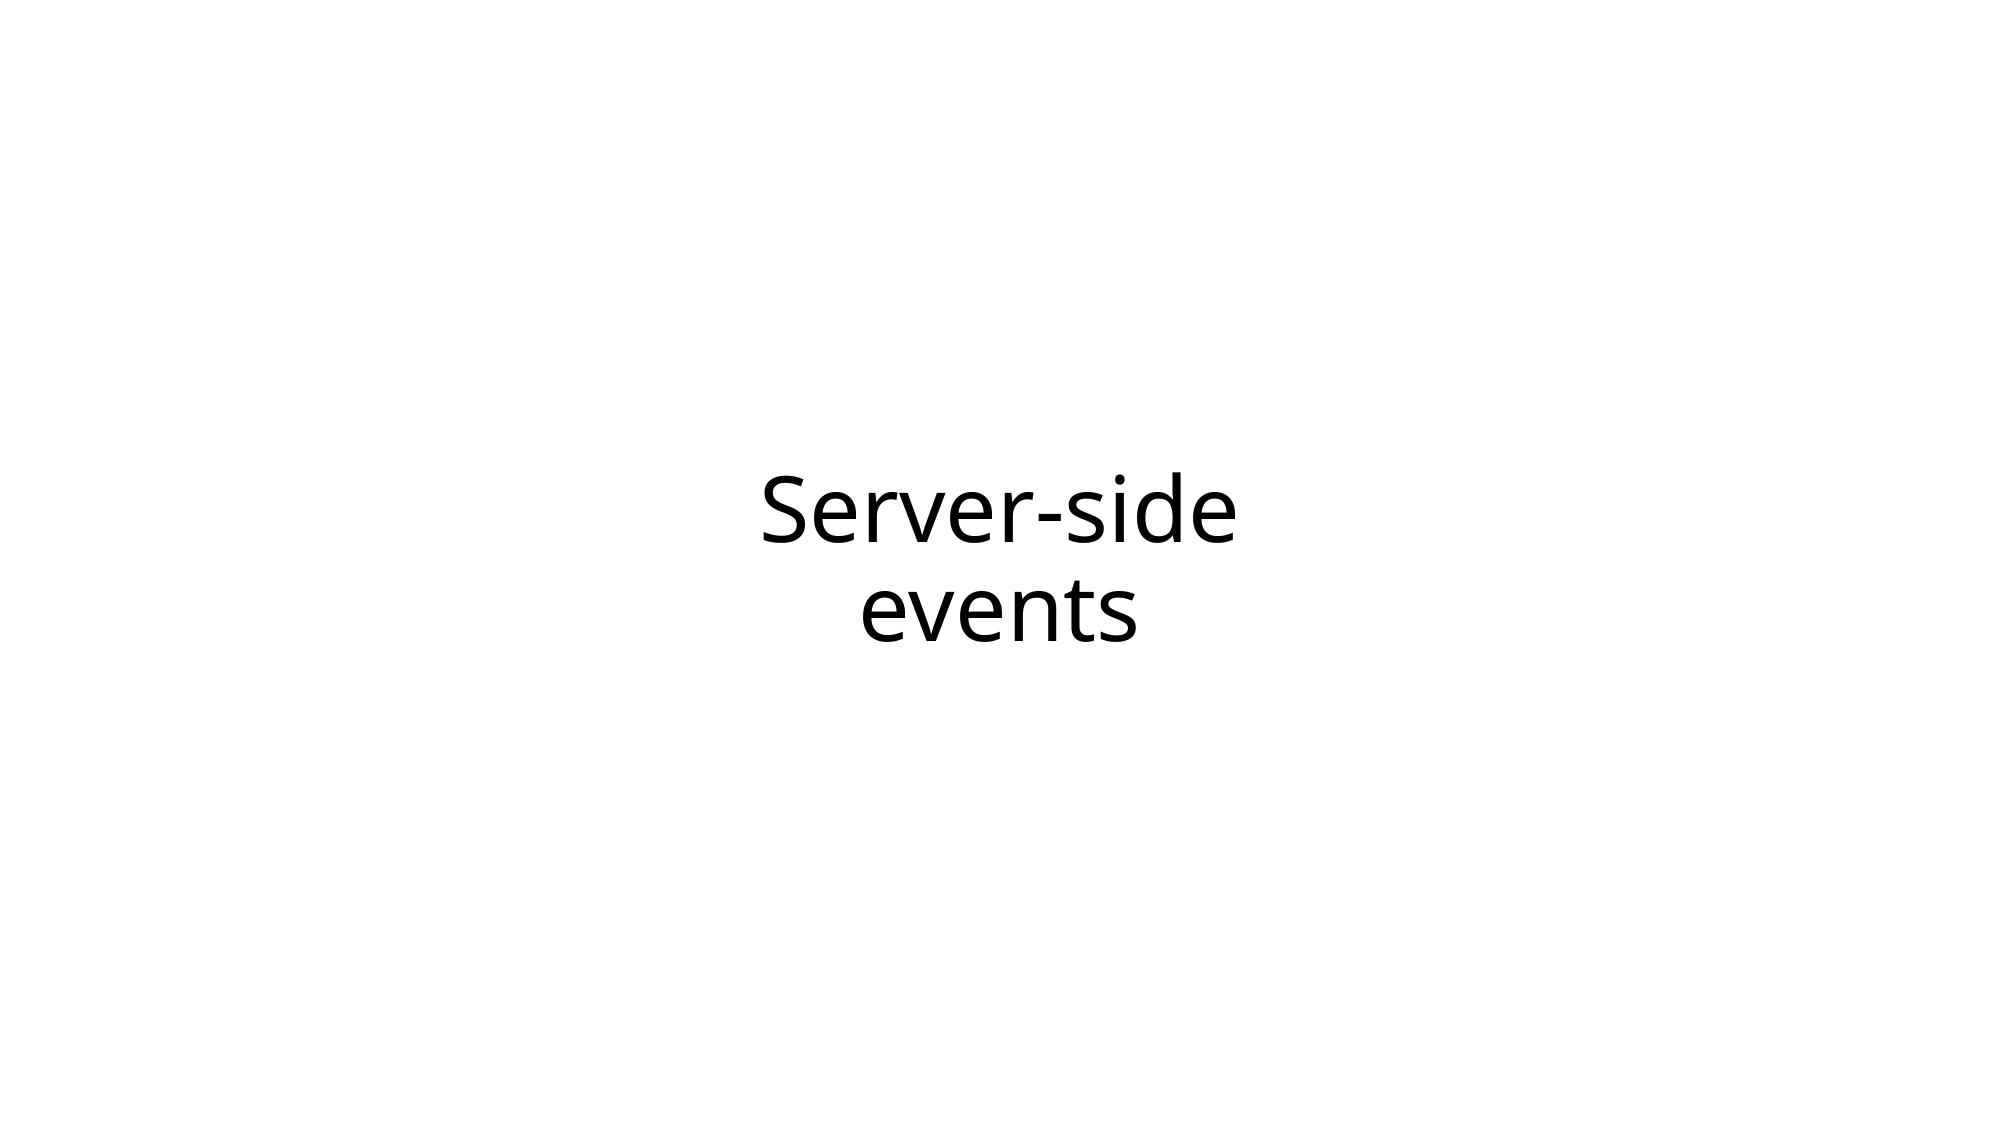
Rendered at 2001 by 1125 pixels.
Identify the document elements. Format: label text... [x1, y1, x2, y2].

title Server-side events [606, 453, 1394, 672]
